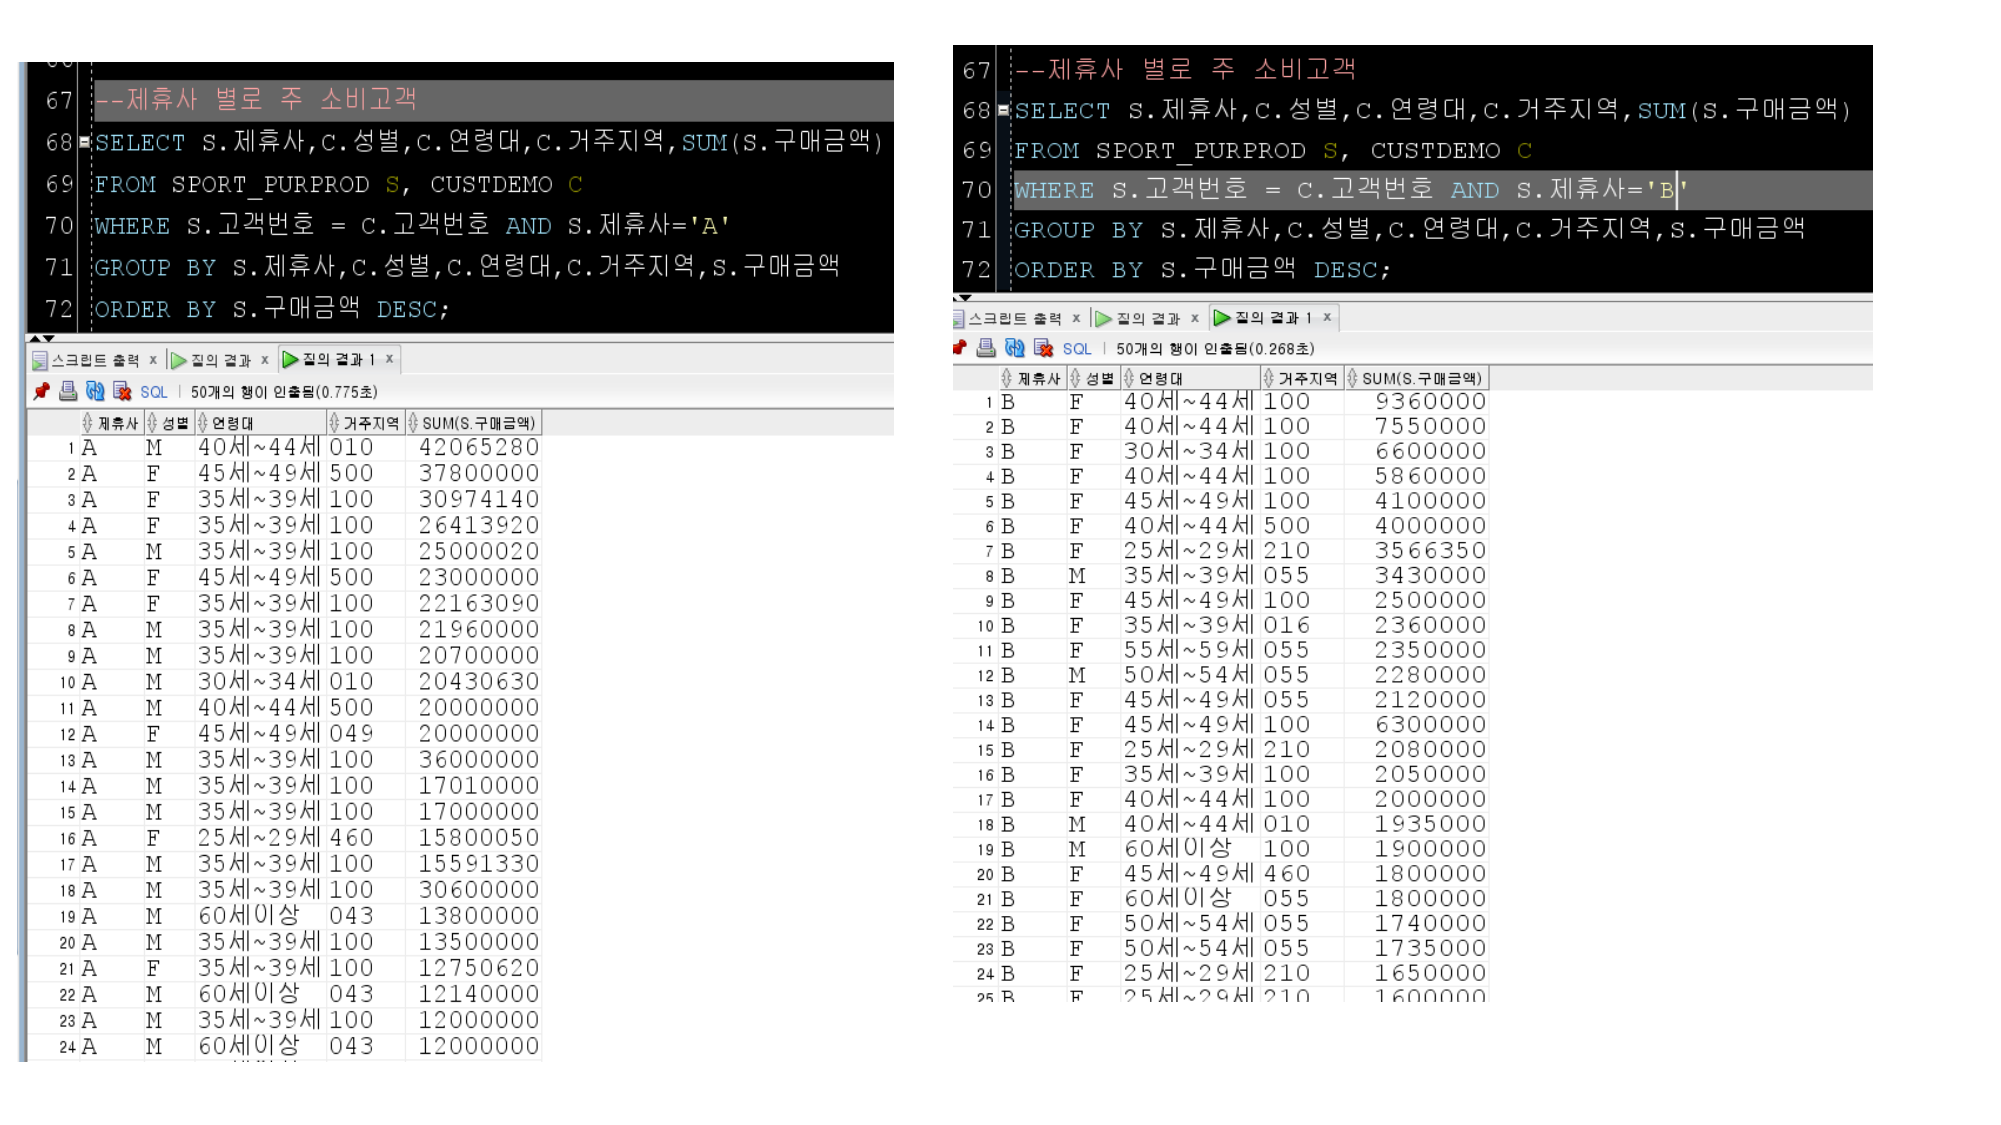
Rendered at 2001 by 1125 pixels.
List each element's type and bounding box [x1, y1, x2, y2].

picture [17, 62, 894, 1063]
picture [953, 45, 1873, 1002]
